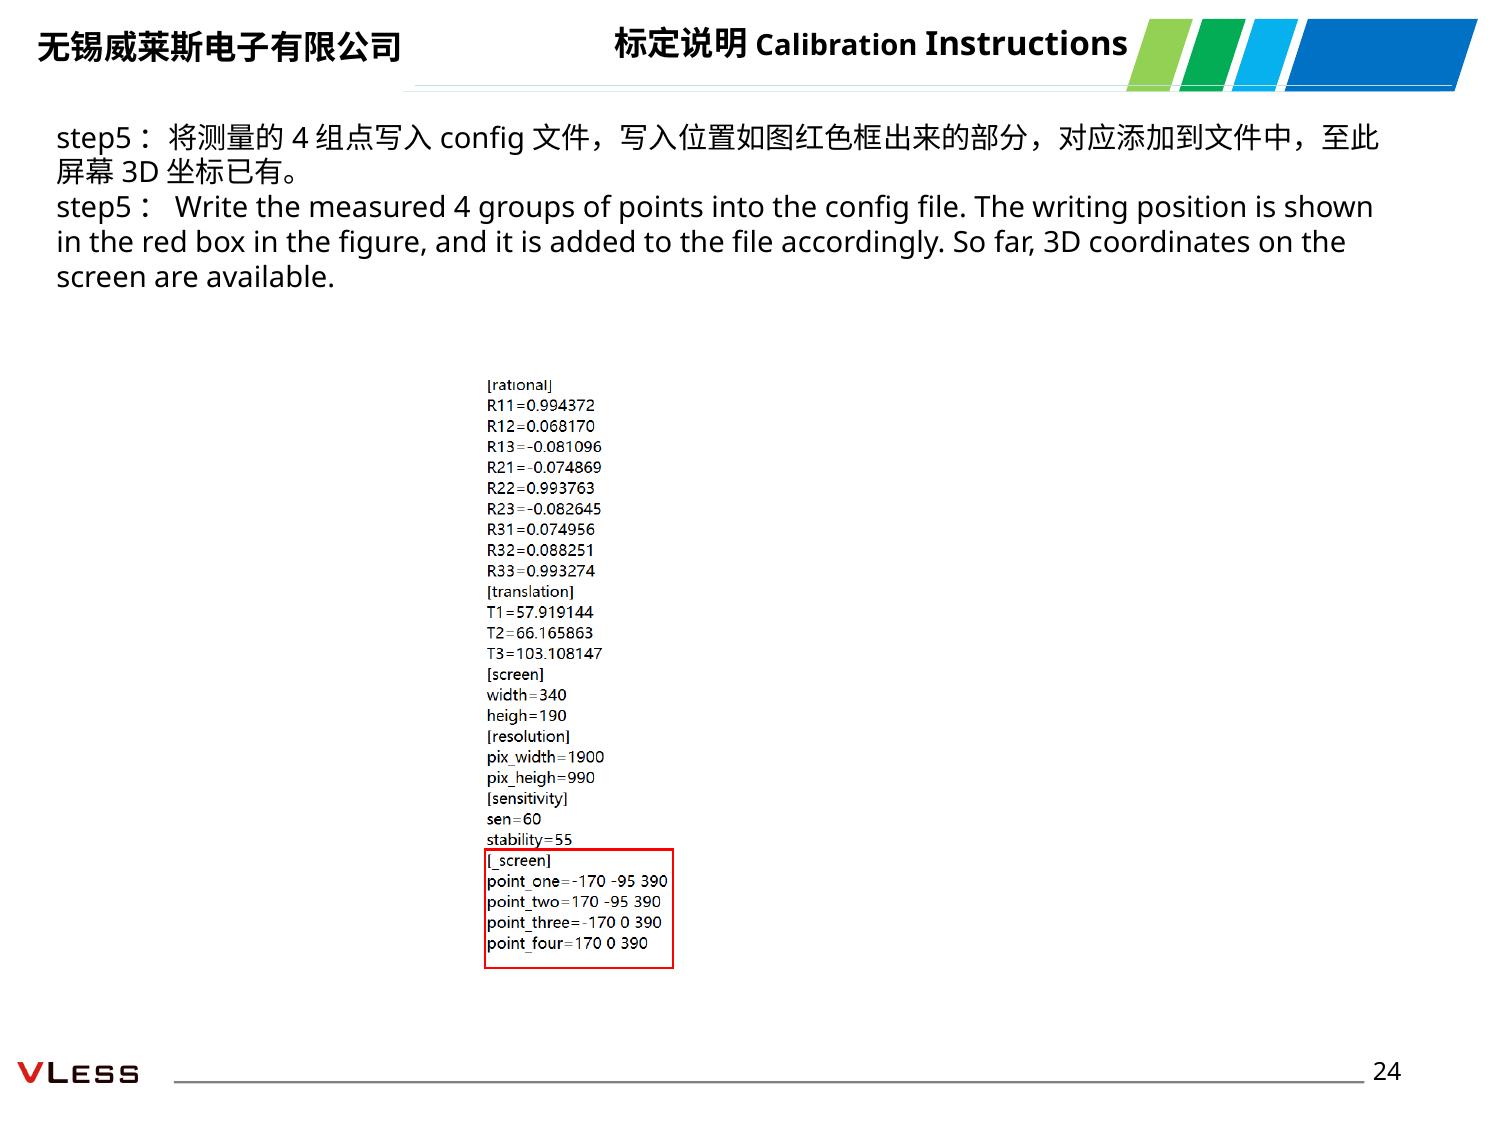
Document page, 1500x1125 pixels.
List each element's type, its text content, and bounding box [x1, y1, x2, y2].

text_box step5：将测量的4组点写入config文件，写入位置如图红色框出来的部分，对应添加到文件中，至此屏幕3D坐标已有。 step5：Write the measured 4 groups of points into the config file. The writing position is shown in the red box in the figure, and it is added to the file accordingly. So far, 3D coordinates on the screen are available. [41, 111, 1423, 336]
text_box 标定说明Calibration Instructions [576, 14, 1221, 70]
picture [17, 1062, 138, 1083]
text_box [484, 379, 980, 968]
